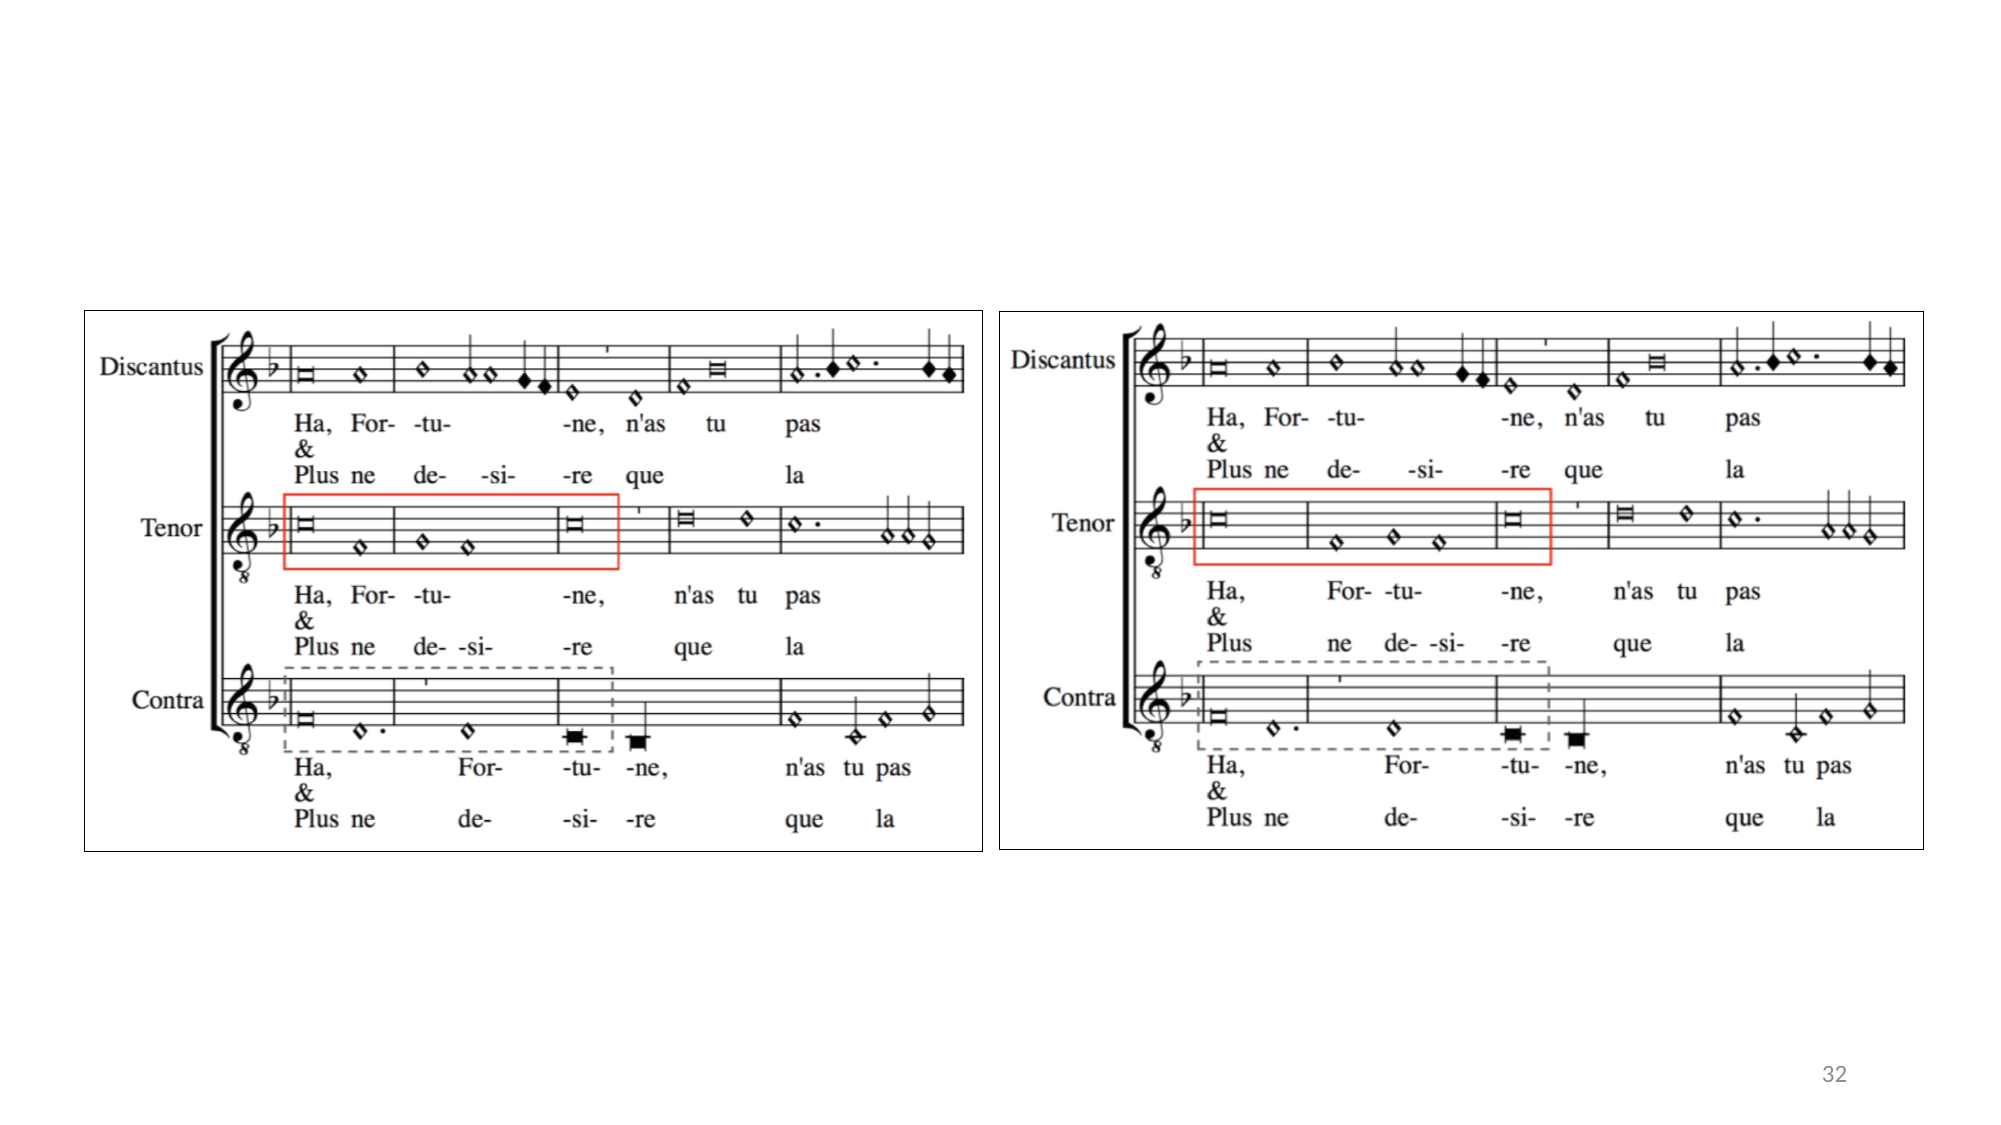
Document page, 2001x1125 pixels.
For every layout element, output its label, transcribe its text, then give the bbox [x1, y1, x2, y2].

slide_number 32 [1412, 1042, 1863, 1103]
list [84, 310, 983, 852]
picture [999, 311, 1924, 850]
